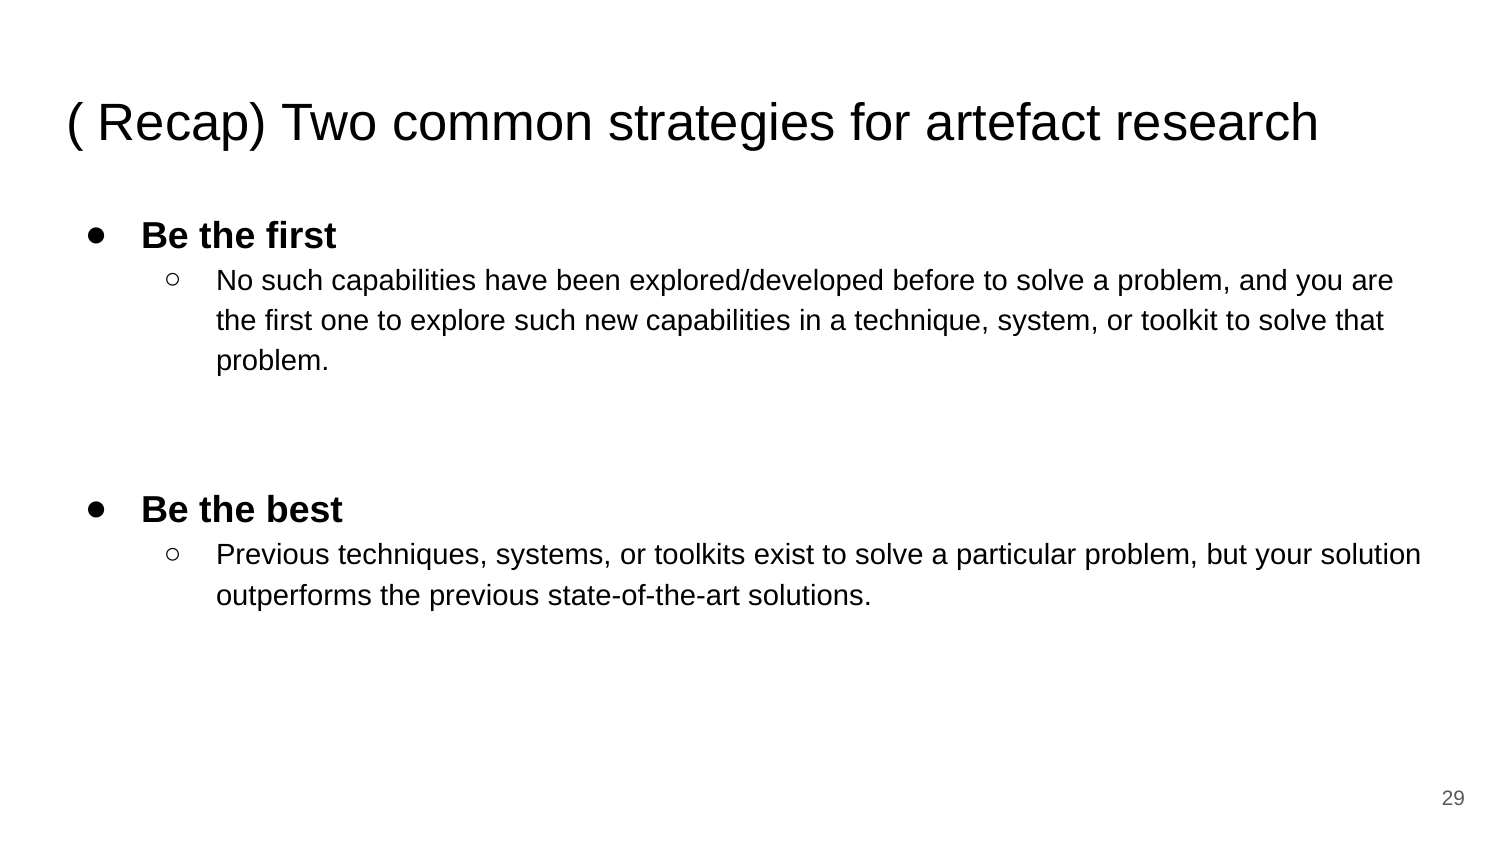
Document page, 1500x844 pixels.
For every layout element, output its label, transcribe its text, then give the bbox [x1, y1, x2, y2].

title ( Recap) Two common strategies for artefact research [51, 72, 1449, 167]
slide_number ‹#› [1389, 764, 1480, 830]
list Be the first No such capabilities have been explored/developed before to solve a problem, and you are the first one to explore such new capabilities in a technique, system, or toolkit to solve that problem. Be the best Previous techniques, systems, or toolkits exist to solve a particular problem, but your solution outperforms the previous state-of-the-art solutions. [51, 189, 1449, 750]
